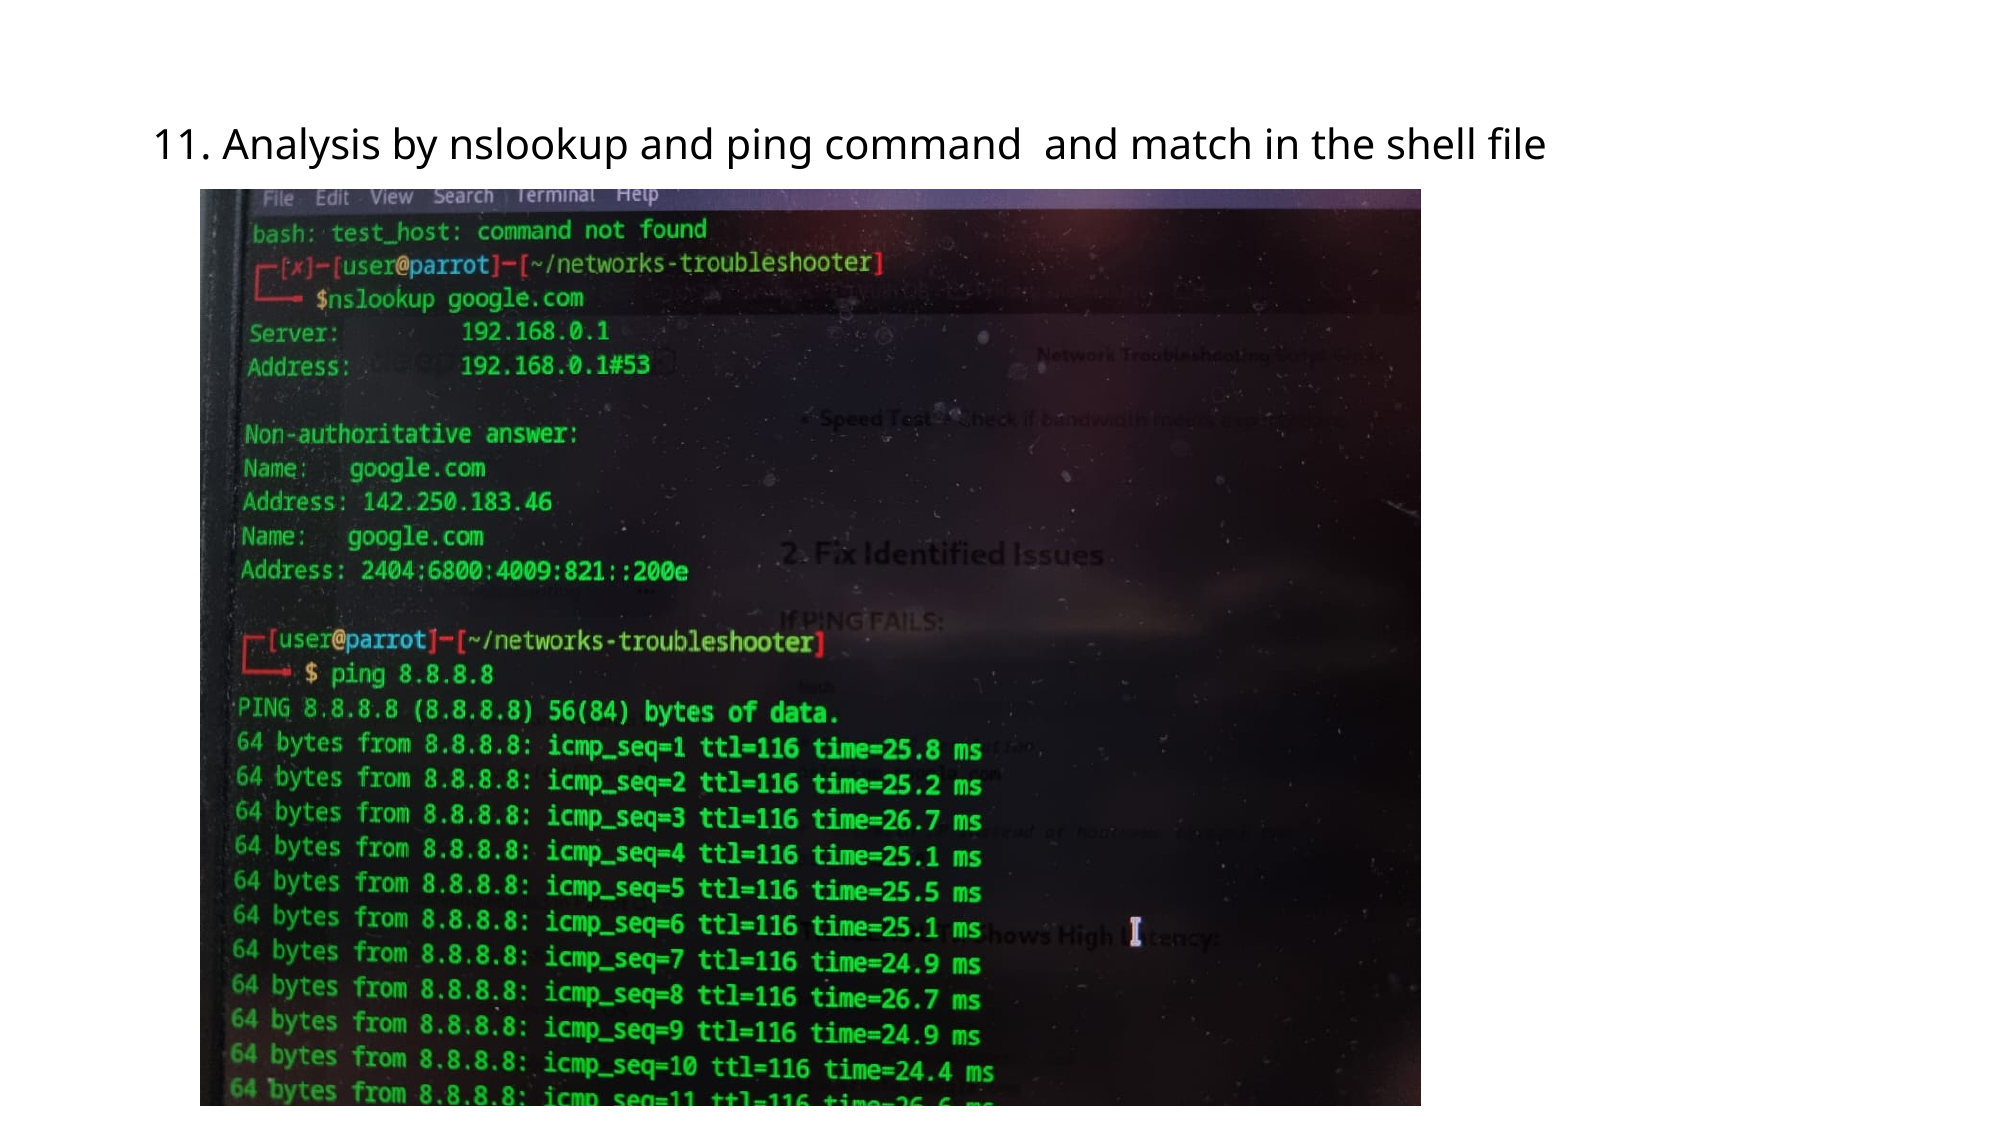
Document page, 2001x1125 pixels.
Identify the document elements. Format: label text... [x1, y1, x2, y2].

list 11. Analysis by nslookup and ping command and match in the shell file [137, 110, 1863, 825]
picture [199, 189, 1422, 1106]
